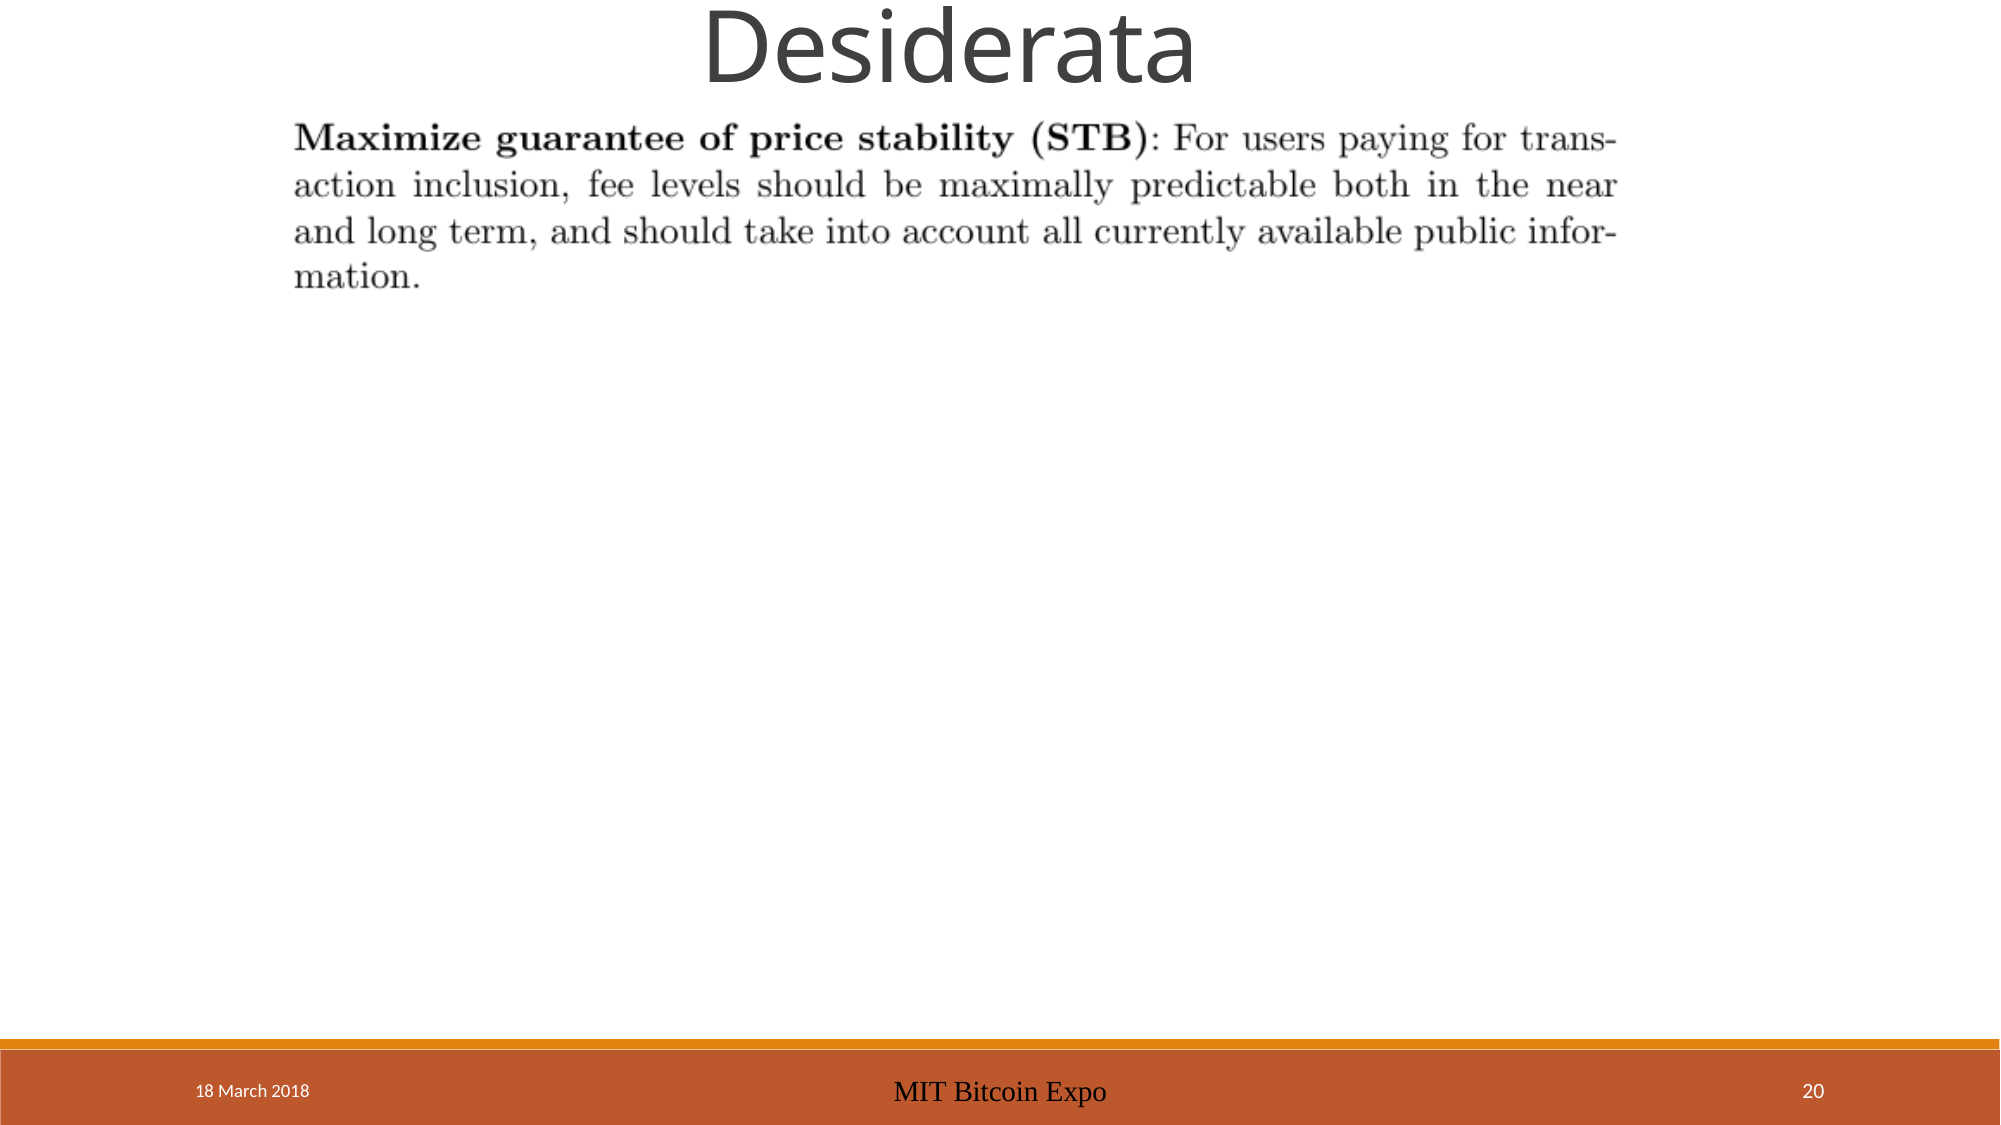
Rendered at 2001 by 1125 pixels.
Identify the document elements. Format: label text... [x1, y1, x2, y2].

slide_number 20 [1624, 1059, 1840, 1120]
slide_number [180, 1059, 586, 1120]
picture [280, 109, 1693, 319]
title Desiderata [685, 0, 2000, 111]
footer MIT Bitcoin Expo [604, 1059, 1396, 1120]
